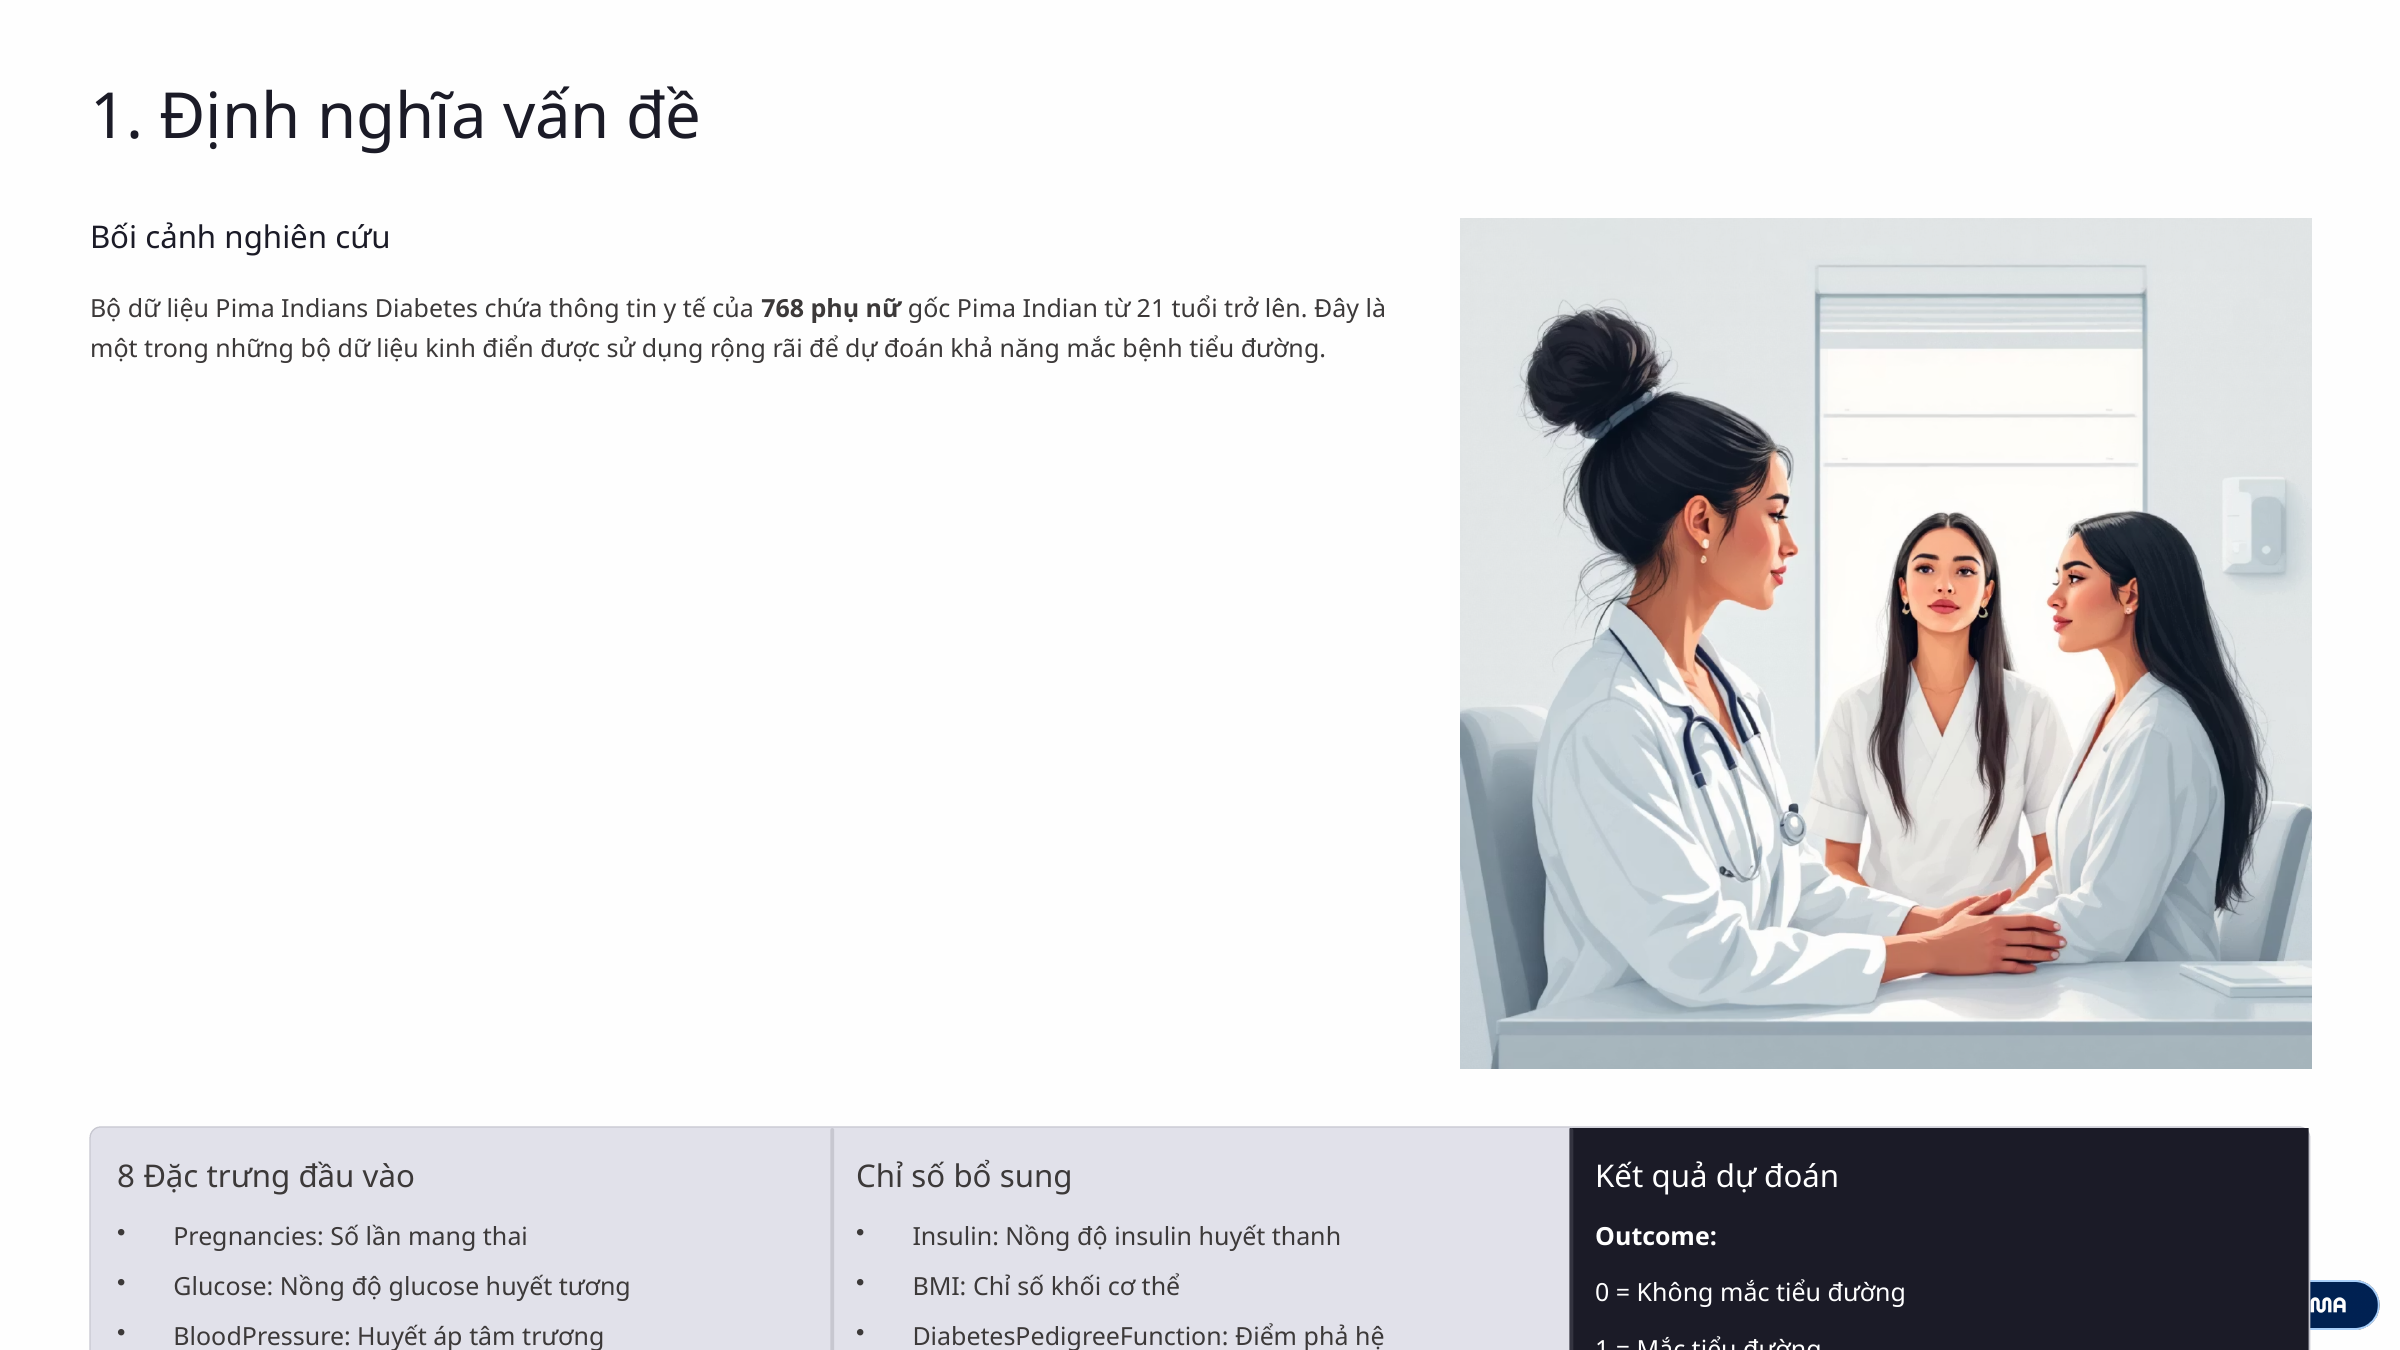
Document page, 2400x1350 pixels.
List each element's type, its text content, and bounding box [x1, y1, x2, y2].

text_box Insulin: Nồng độ insulin huyết thanh [856, 1209, 1544, 1251]
text_box [834, 1128, 1569, 1350]
text_box 1 = Mắc tiểu đường [1595, 1322, 2283, 1350]
text_box Chỉ số bổ sung [856, 1153, 1178, 1194]
text_box DiabetesPedigreeFunction: Điểm phả hệ [856, 1309, 1544, 1350]
text_box 8 Đặc trưng đầu vào [117, 1153, 439, 1194]
text_box Pregnancies: Số lần mang thai [116, 1209, 805, 1251]
text_box Bối cảnh nghiên cứu [90, 215, 412, 256]
text_box Glucose: Nồng độ glucose huyết tương [116, 1259, 805, 1301]
text_box Outcome: [1595, 1209, 2283, 1251]
text_box BloodPressure: Huyết áp tâm trương [116, 1309, 805, 1350]
text_box BMI: Chỉ số khối cơ thể [856, 1259, 1544, 1301]
picture [2310, 1271, 2389, 1339]
text_box [91, 1128, 830, 1350]
text_box [830, 1128, 835, 1350]
text_box Bộ dữ liệu Pima Indians Diabetes chứa thông tin y tế của 768 phụ nữ gốc Pima Indian từ 21 tuổi trở lên. Đây là một trong những bộ dữ liệu kinh điển được sử dụng rộng rãi để dự đoán khả năng mắc bệnh tiểu đường. [90, 281, 1397, 364]
text_box 1. Định nghĩa vấn đề [90, 70, 734, 152]
text_box Kết quả dự đoán [1595, 1153, 1917, 1194]
text_box [1569, 1128, 1574, 1350]
picture [1460, 218, 2312, 1069]
text_box [90, 1126, 2304, 1350]
text_box 0 = Không mắc tiểu đường [1595, 1266, 2283, 1308]
text_box [1573, 1128, 2309, 1350]
